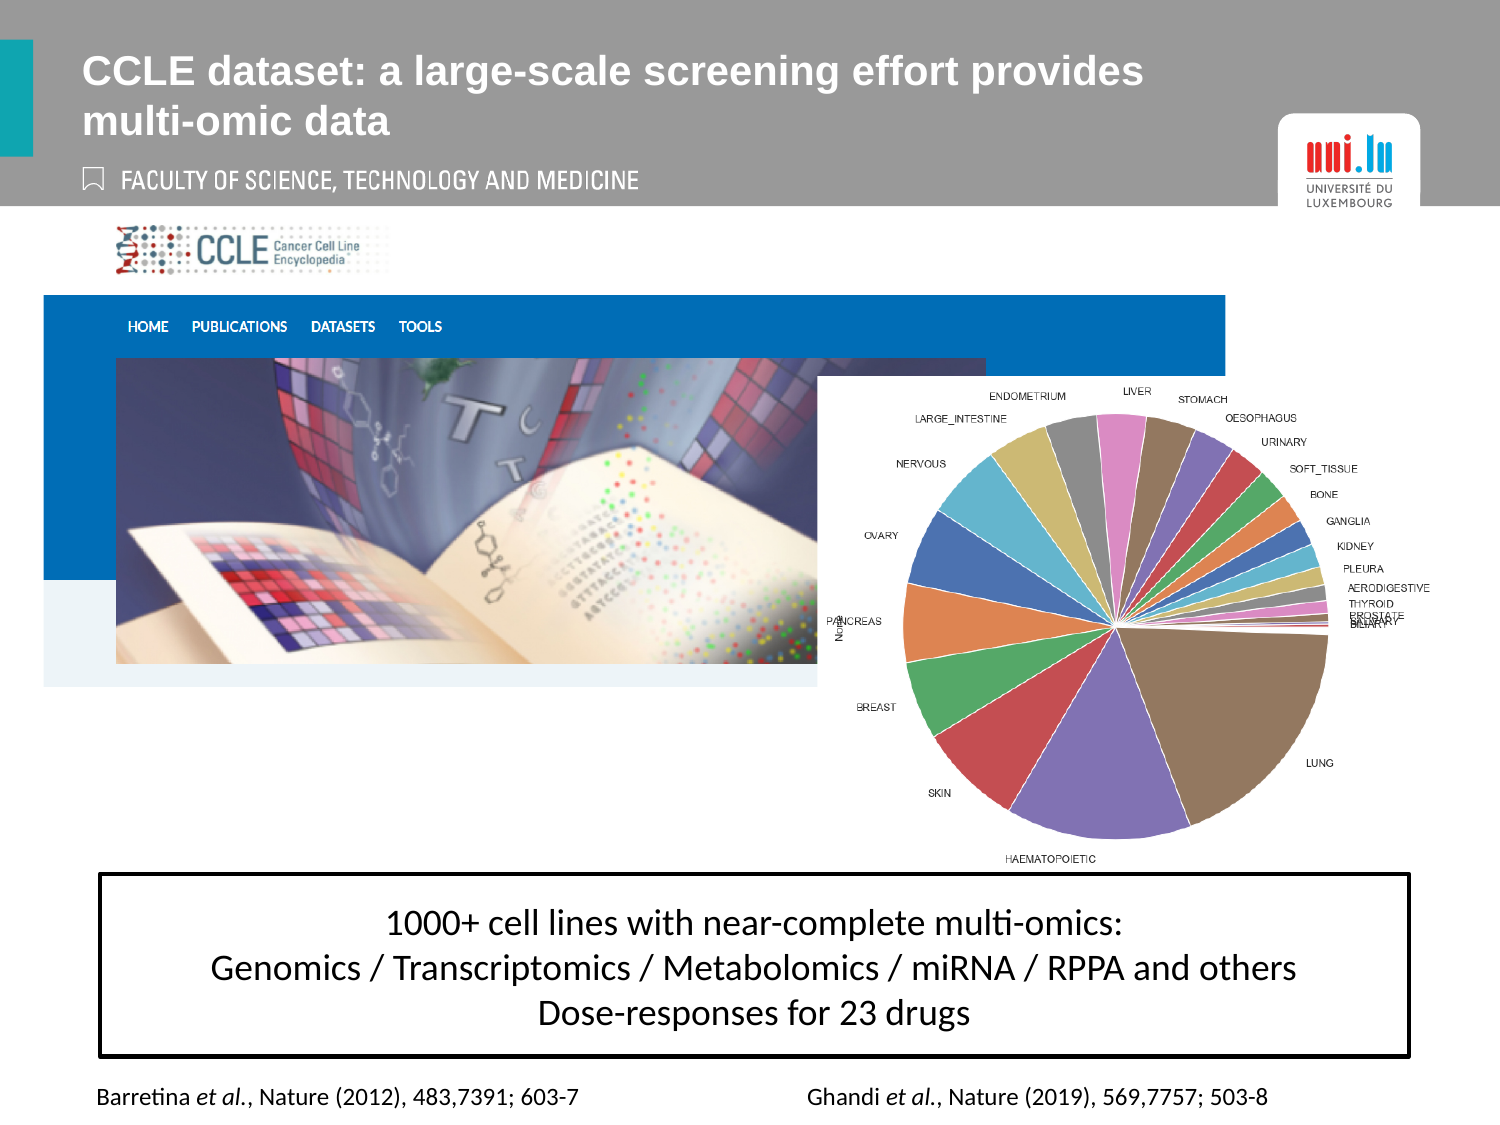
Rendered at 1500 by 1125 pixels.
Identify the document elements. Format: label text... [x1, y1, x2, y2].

text_box Ghandi et al., Nature (2019), 569,7757; 503-8 [792, 1073, 1332, 1119]
text_box Barretina et al., Nature (2012), 483,7391; 603-7 [81, 1073, 621, 1119]
title CCLE dataset: a large-scale screening effort provides multi-omic data [81, 43, 1264, 207]
text_box 1000+ cell lines with near-complete multi-omics: Genomics / Transcriptomics / Metabolomics / miRNA / RPPA and others Dose-responses for 23 drugs [98, 872, 1411, 1059]
picture [43, 223, 1438, 869]
